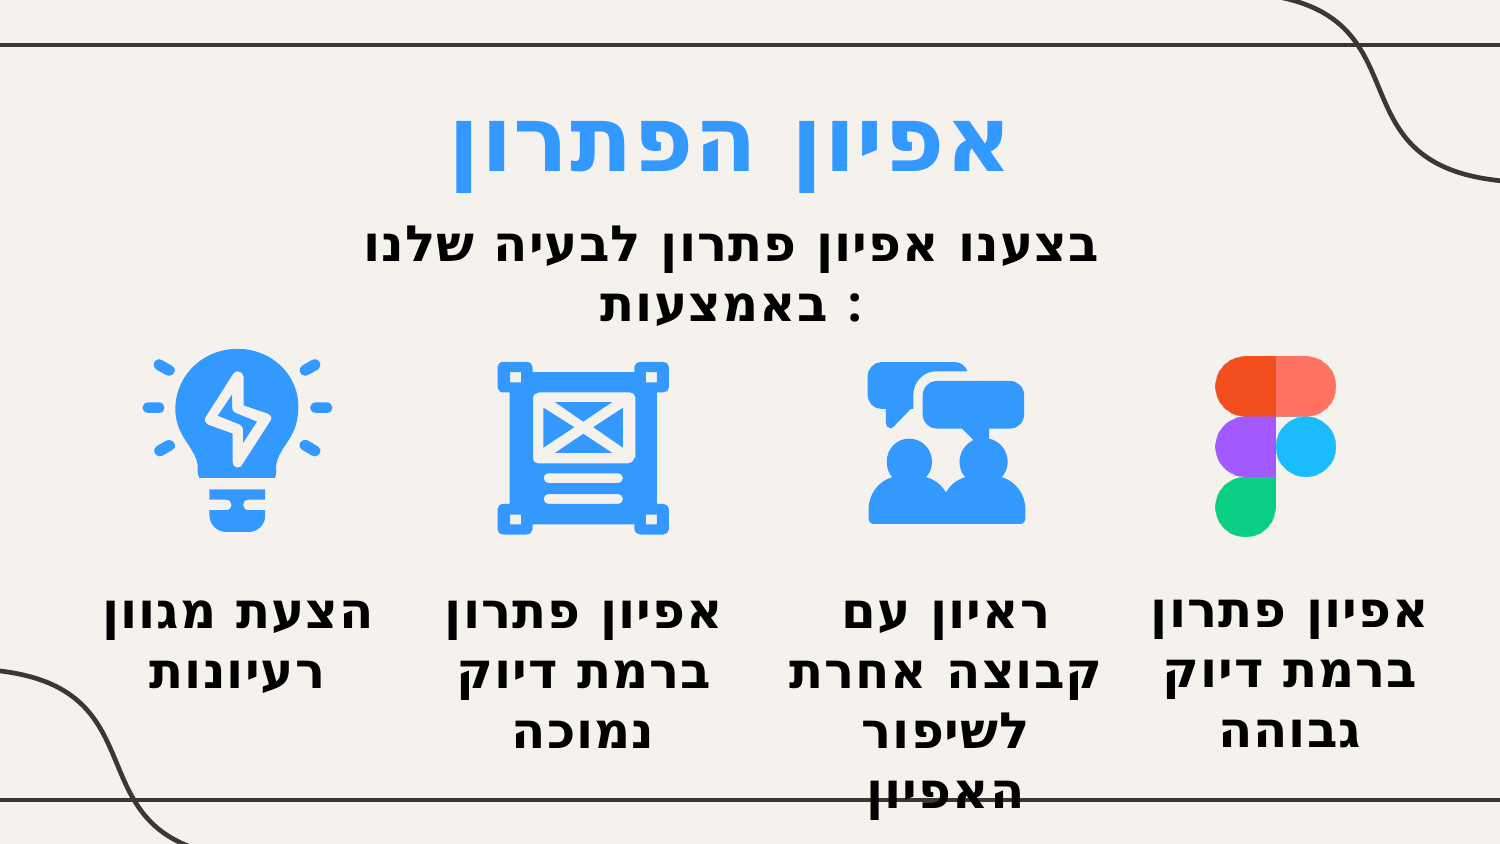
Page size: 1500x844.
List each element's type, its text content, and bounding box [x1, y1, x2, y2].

text_box אפיון פתרון ברמת דיוק גבוהה [1107, 562, 1472, 657]
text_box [867, 361, 1026, 525]
title אפיון הפתרון [344, 64, 1118, 159]
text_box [140, 348, 335, 533]
text_box ראיון עם קבוצה אחרת לשיפור האפיון [763, 563, 1128, 658]
text_box הצעת מגוון רעיונות [55, 563, 401, 658]
text_box אפיון פתרון ברמת דיוק נמוכה [401, 563, 763, 658]
picture [1215, 356, 1336, 537]
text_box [497, 361, 670, 535]
text_box בצענו אפיון פתרון לבעיה שלנו באמצעות : [229, 196, 1233, 291]
